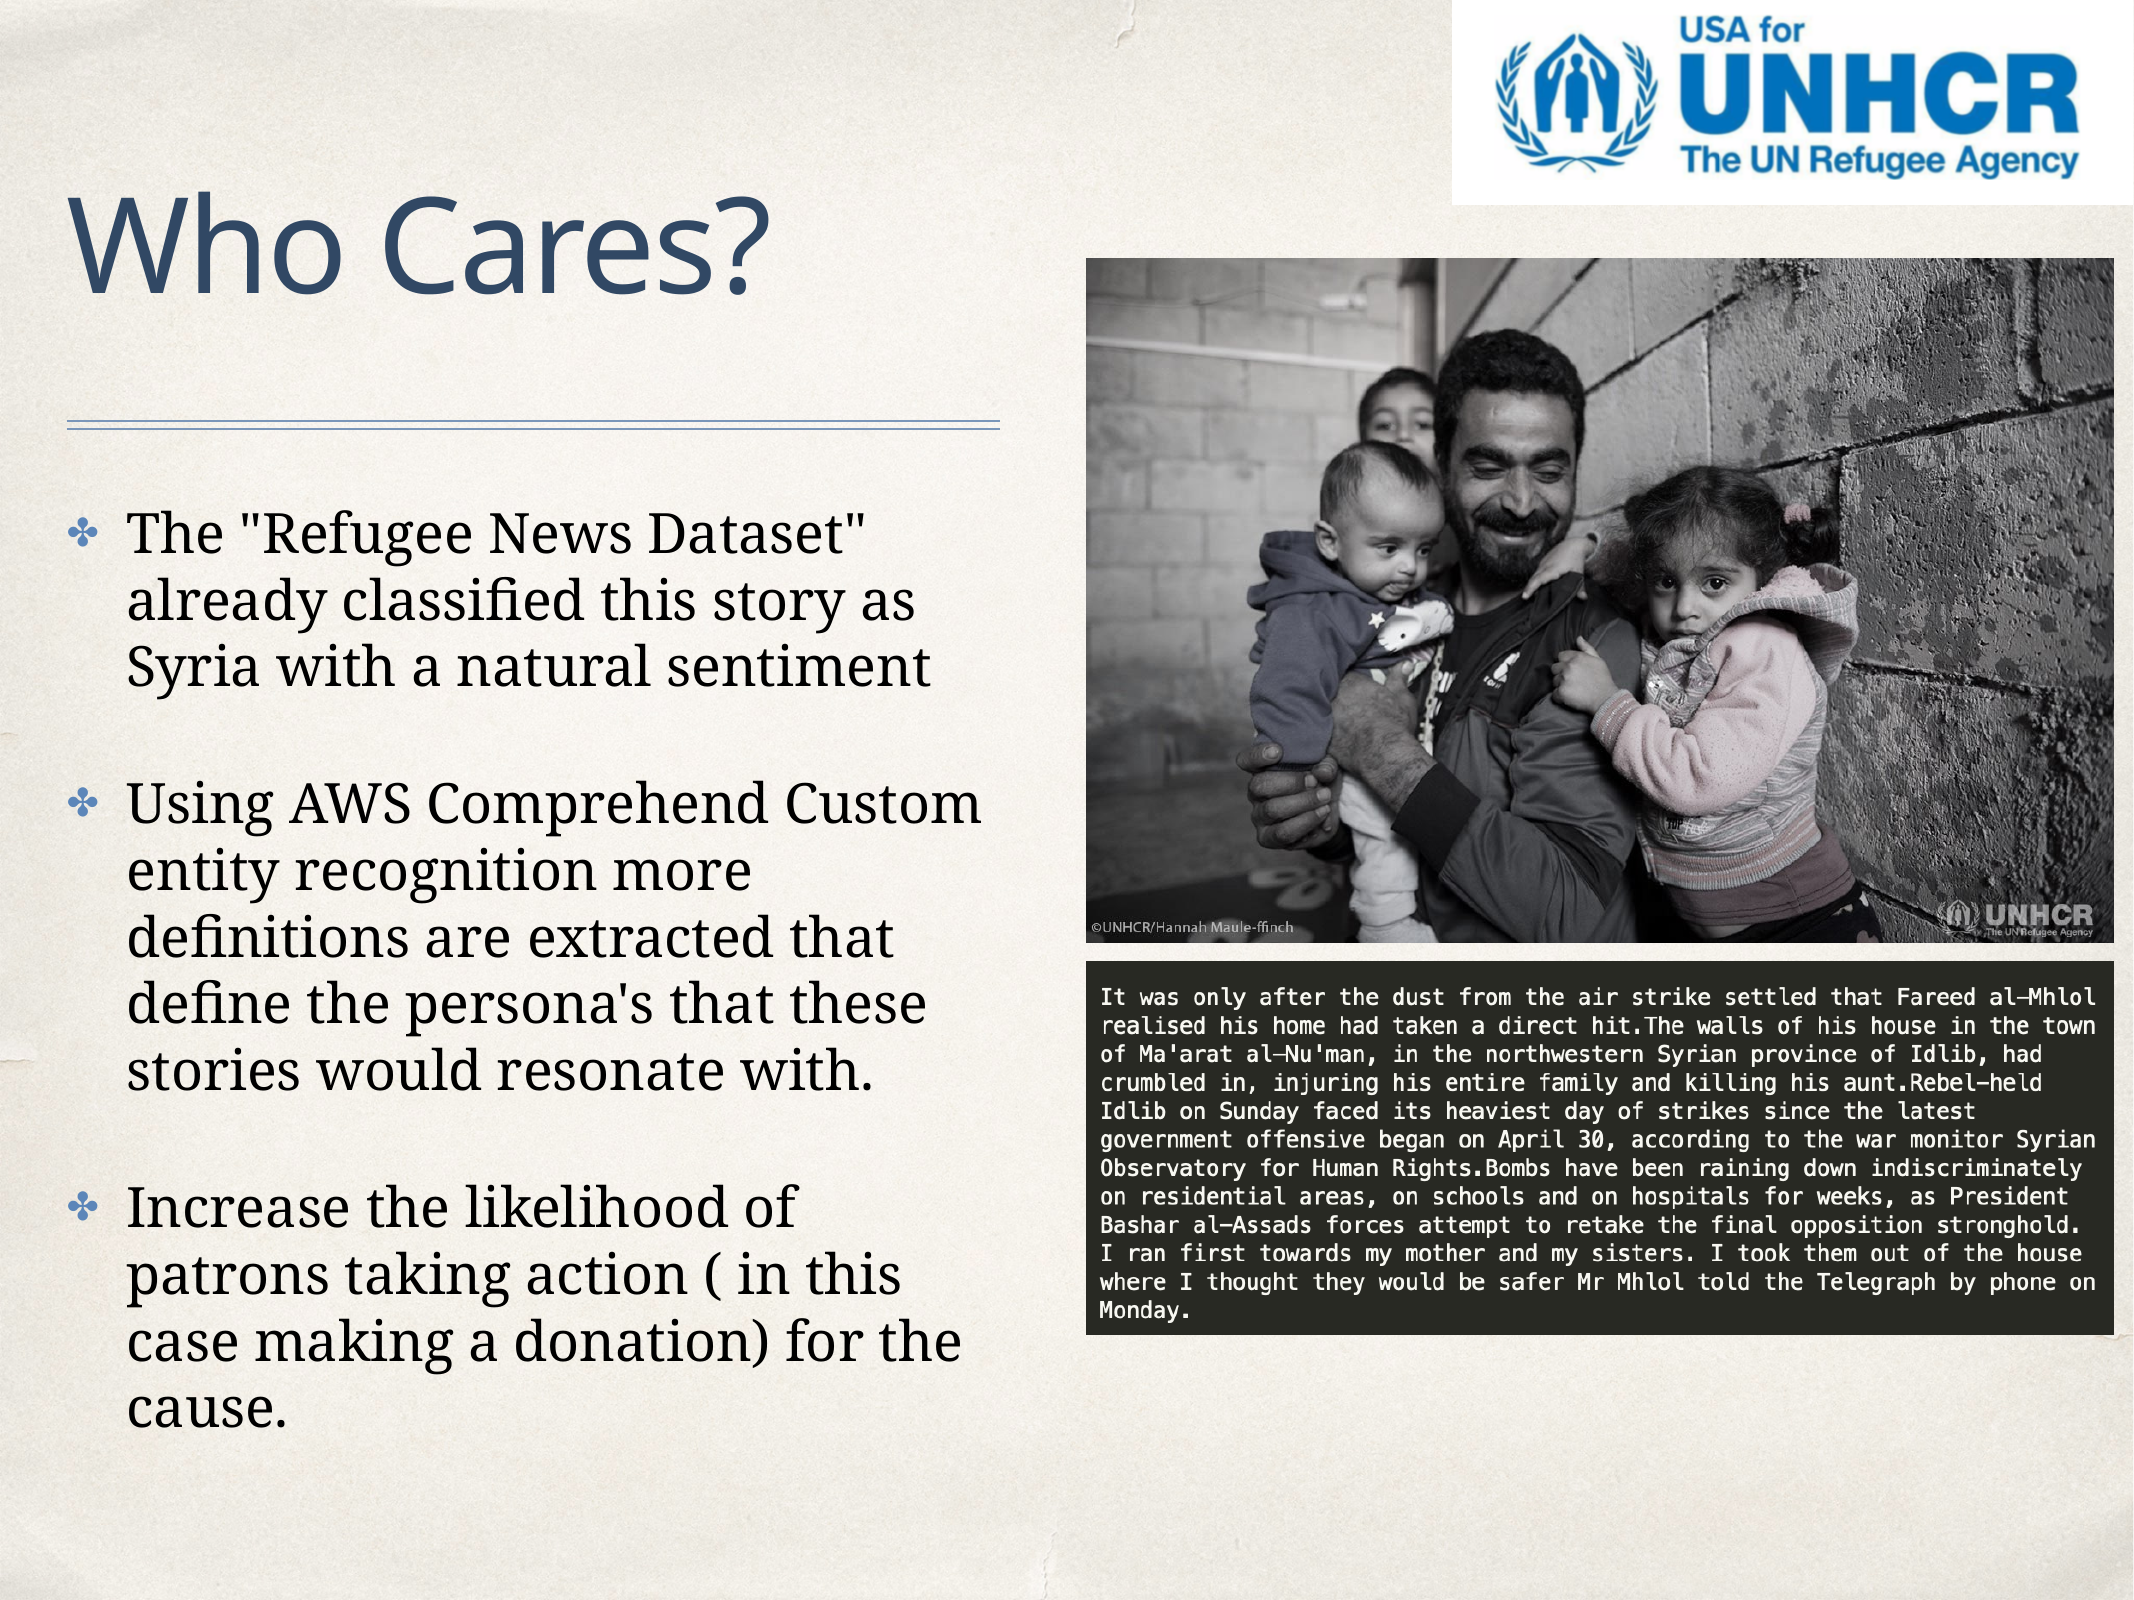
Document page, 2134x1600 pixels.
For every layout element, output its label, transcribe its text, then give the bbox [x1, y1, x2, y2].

list The "Refugee News Dataset" already classified this story as Syria with a natural sentiment Using AWS Comprehend Custom entity recognition more definitions are extracted that define the persona's that these stories would resonate with. Increase the likelihood of patrons taking action ( in this case making a donation) for the cause. [57, 489, 1013, 1467]
title Who Cares? [57, 72, 1013, 409]
picture [0, 0, 2134, 1600]
